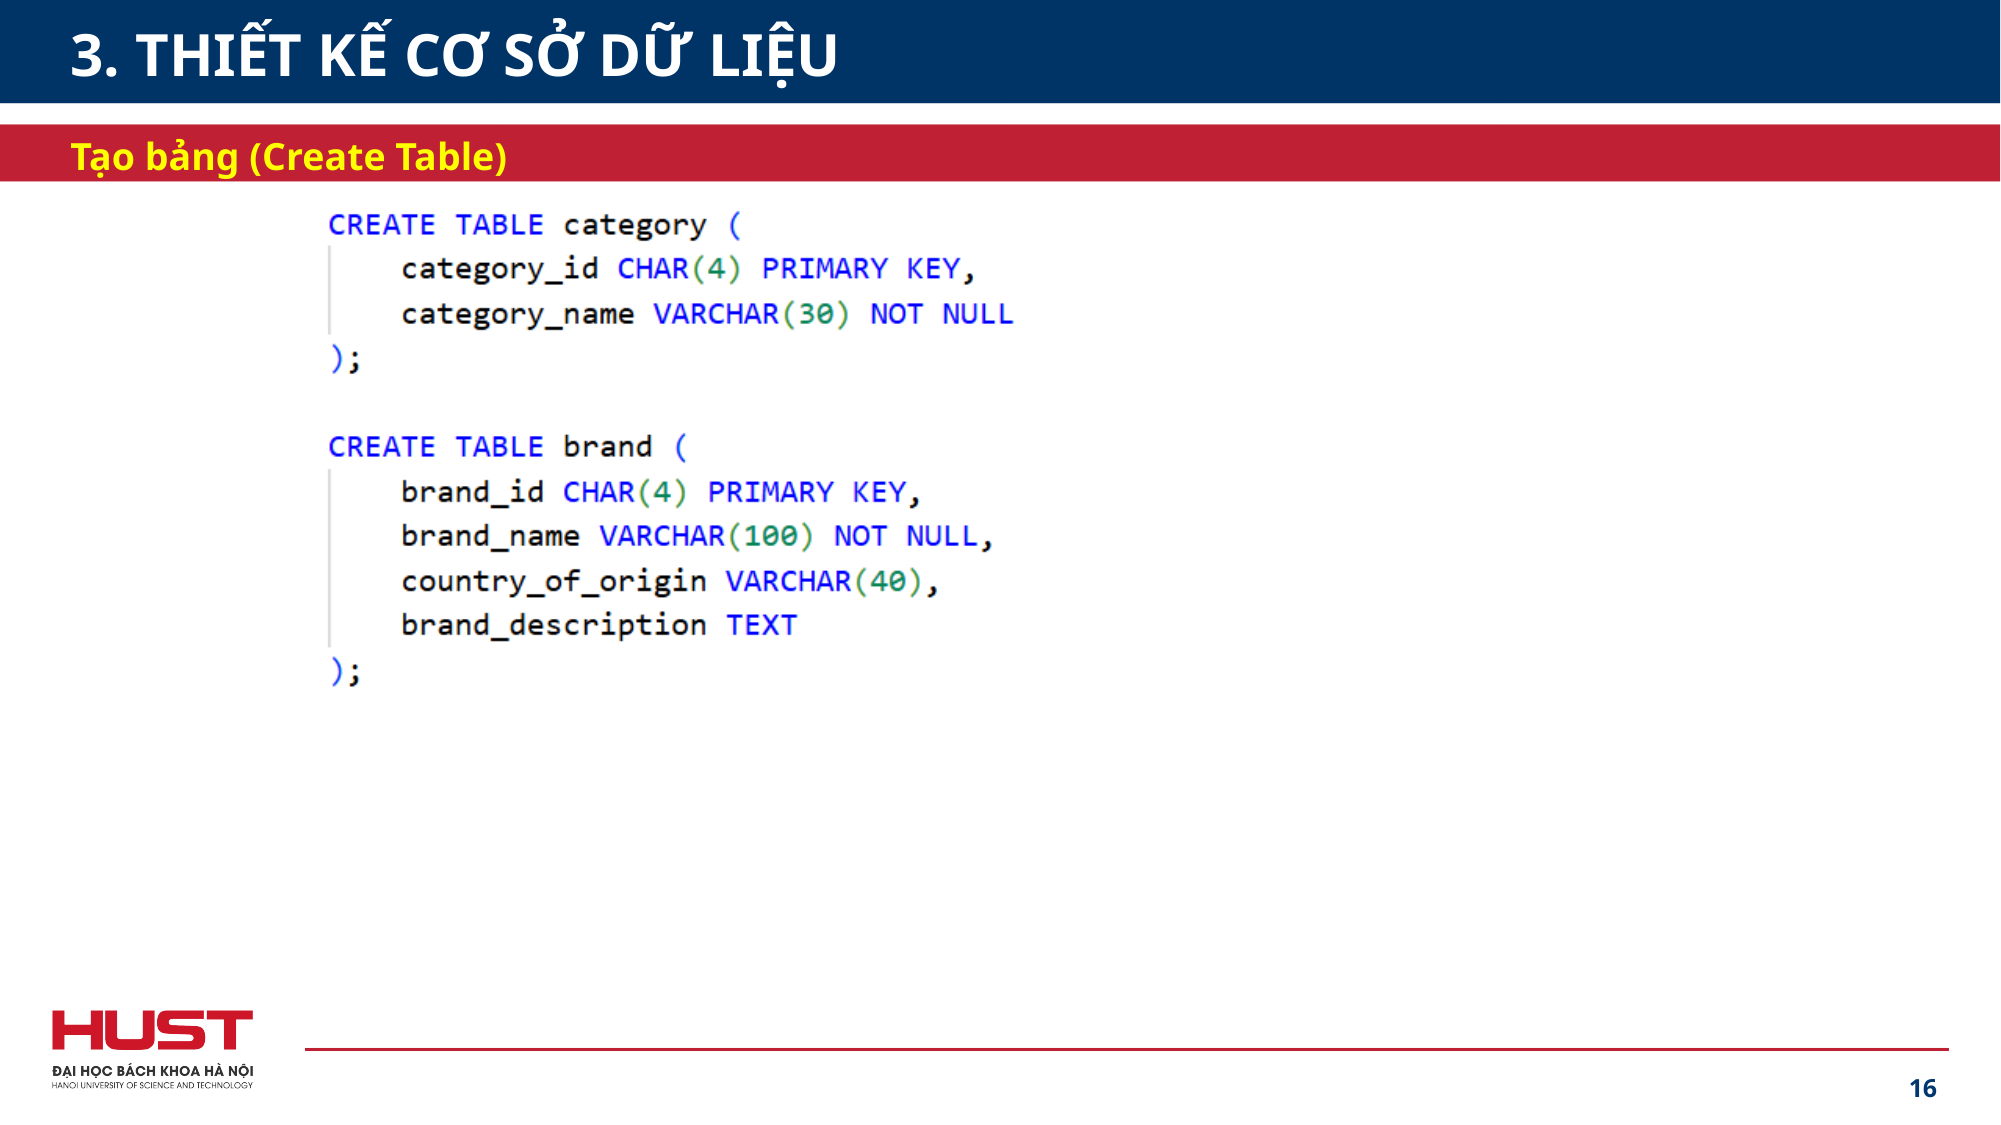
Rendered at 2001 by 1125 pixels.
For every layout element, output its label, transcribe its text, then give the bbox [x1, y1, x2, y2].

title 3. THIẾT KẾ CƠ SỞ DỮ LIỆU [55, 18, 1945, 90]
picture [0, 0, 2001, 1125]
text_box Tạo bảng (Create Table) [55, 130, 1945, 203]
slide_number 16 [1502, 1065, 1953, 1125]
